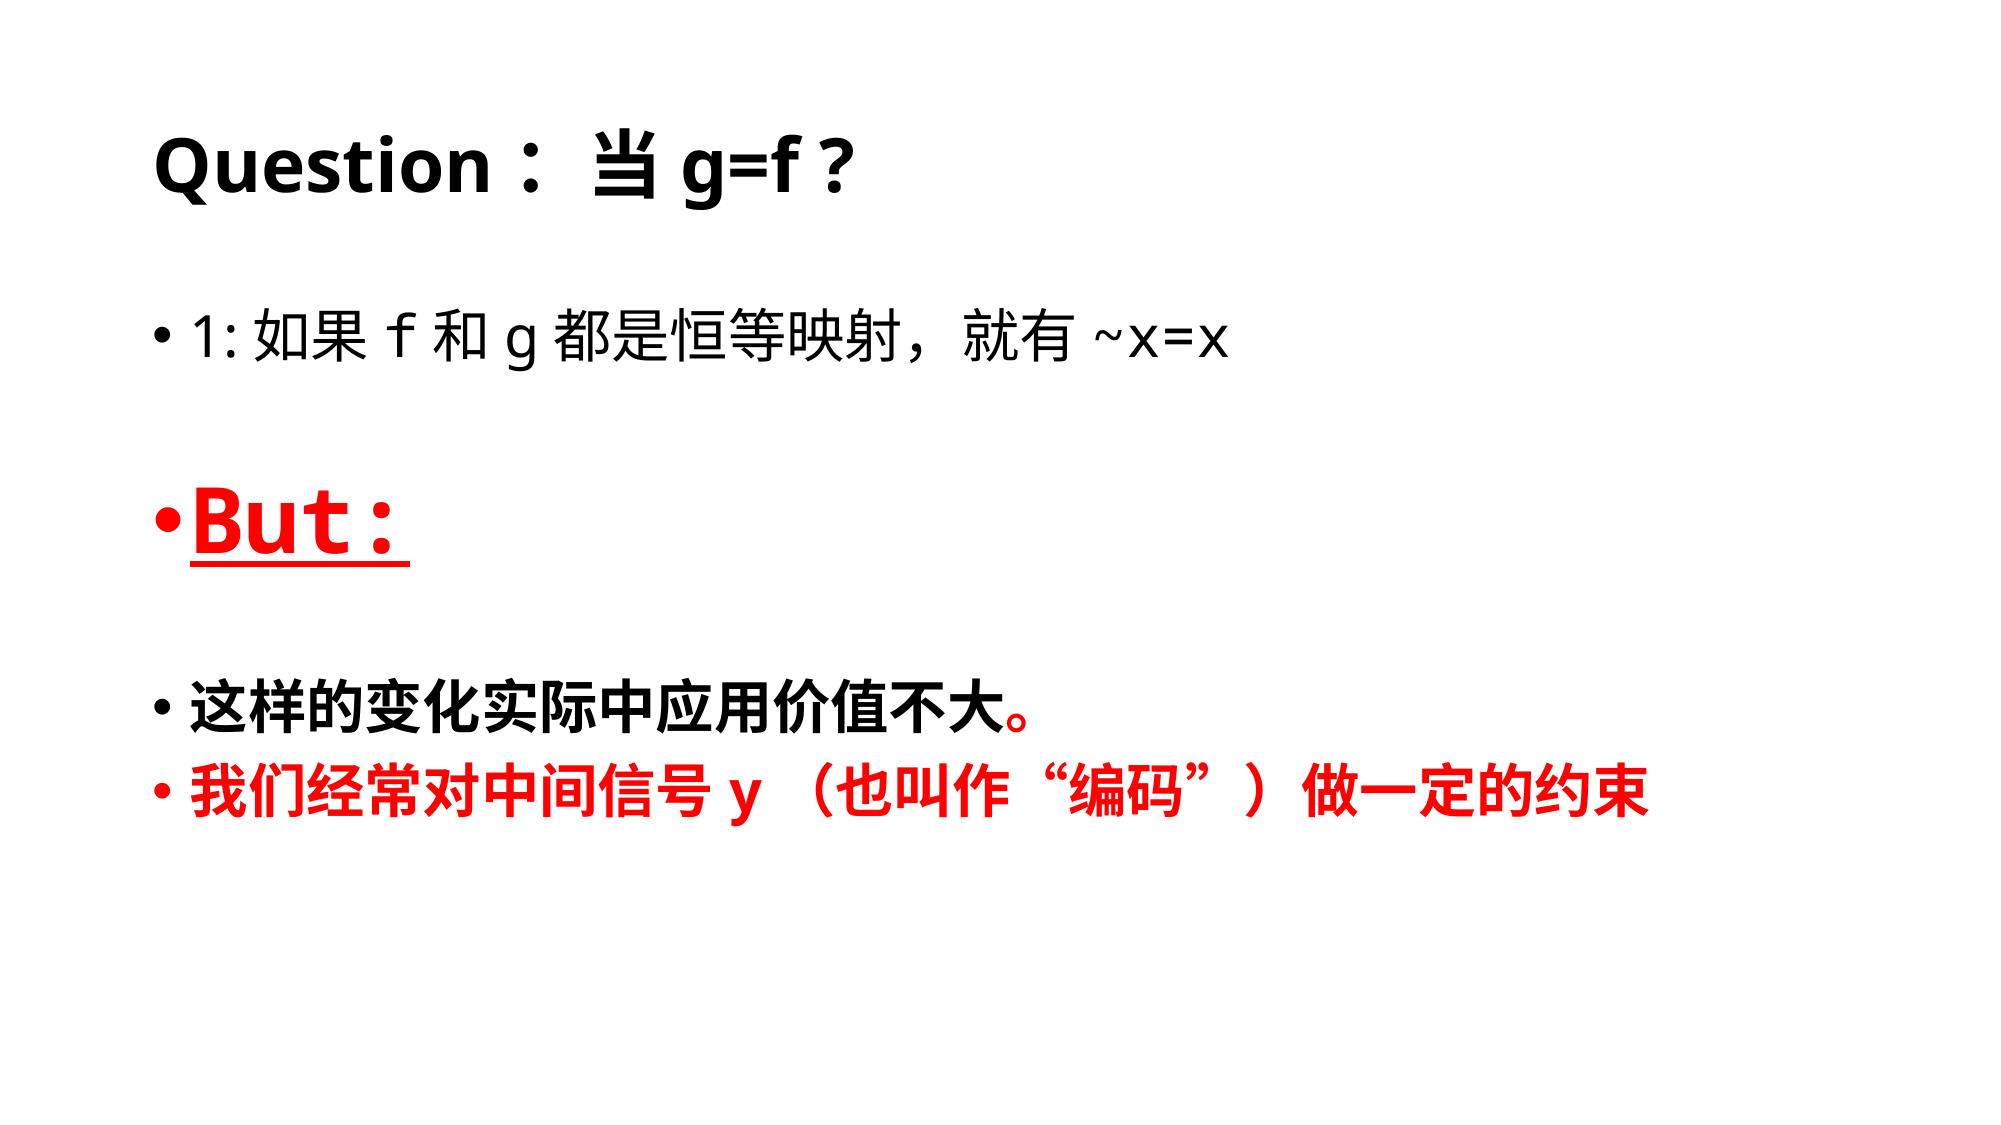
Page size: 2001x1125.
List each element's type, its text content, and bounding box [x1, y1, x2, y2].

title Question：当g=f ? [137, 59, 1863, 278]
list 1:如果f和g都是恒等映射，就有~x=x But: 这样的变化实际中应用价值不大。 我们经常对中间信号y（也叫作“编码”）做一定的约束 [137, 299, 1863, 1014]
